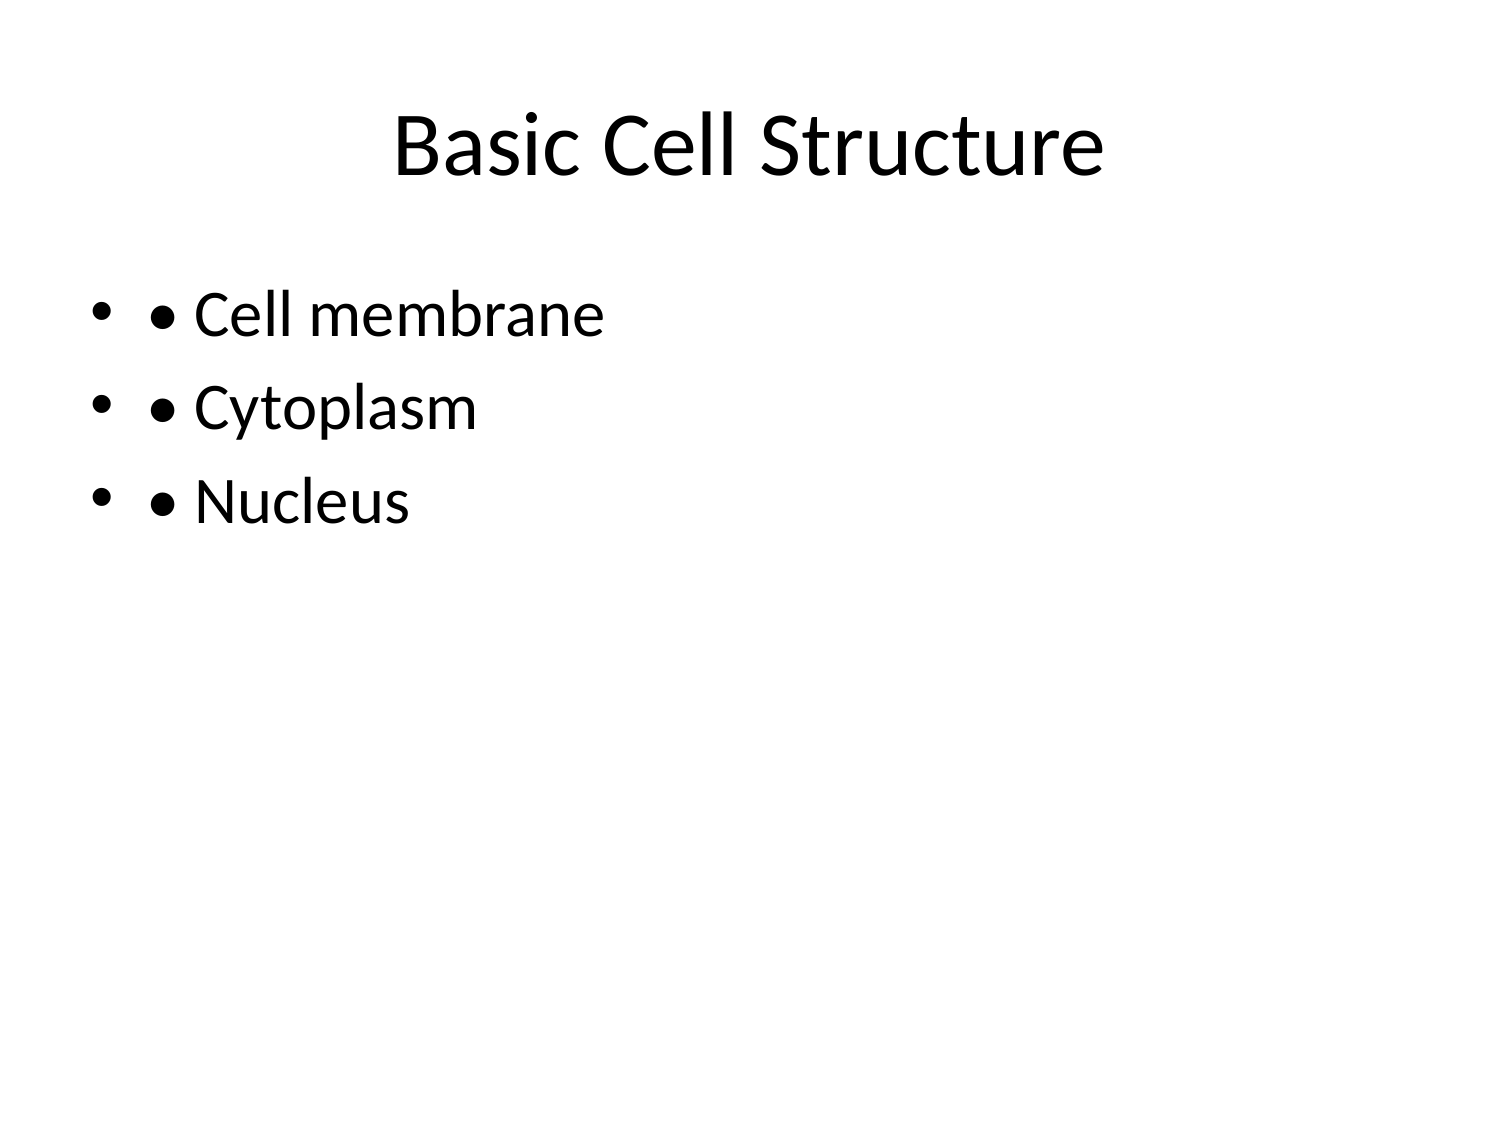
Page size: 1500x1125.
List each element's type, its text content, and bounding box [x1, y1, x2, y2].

title Basic Cell Structure [75, 45, 1425, 233]
list • Cell membrane • Cytoplasm • Nucleus [75, 262, 1425, 1005]
